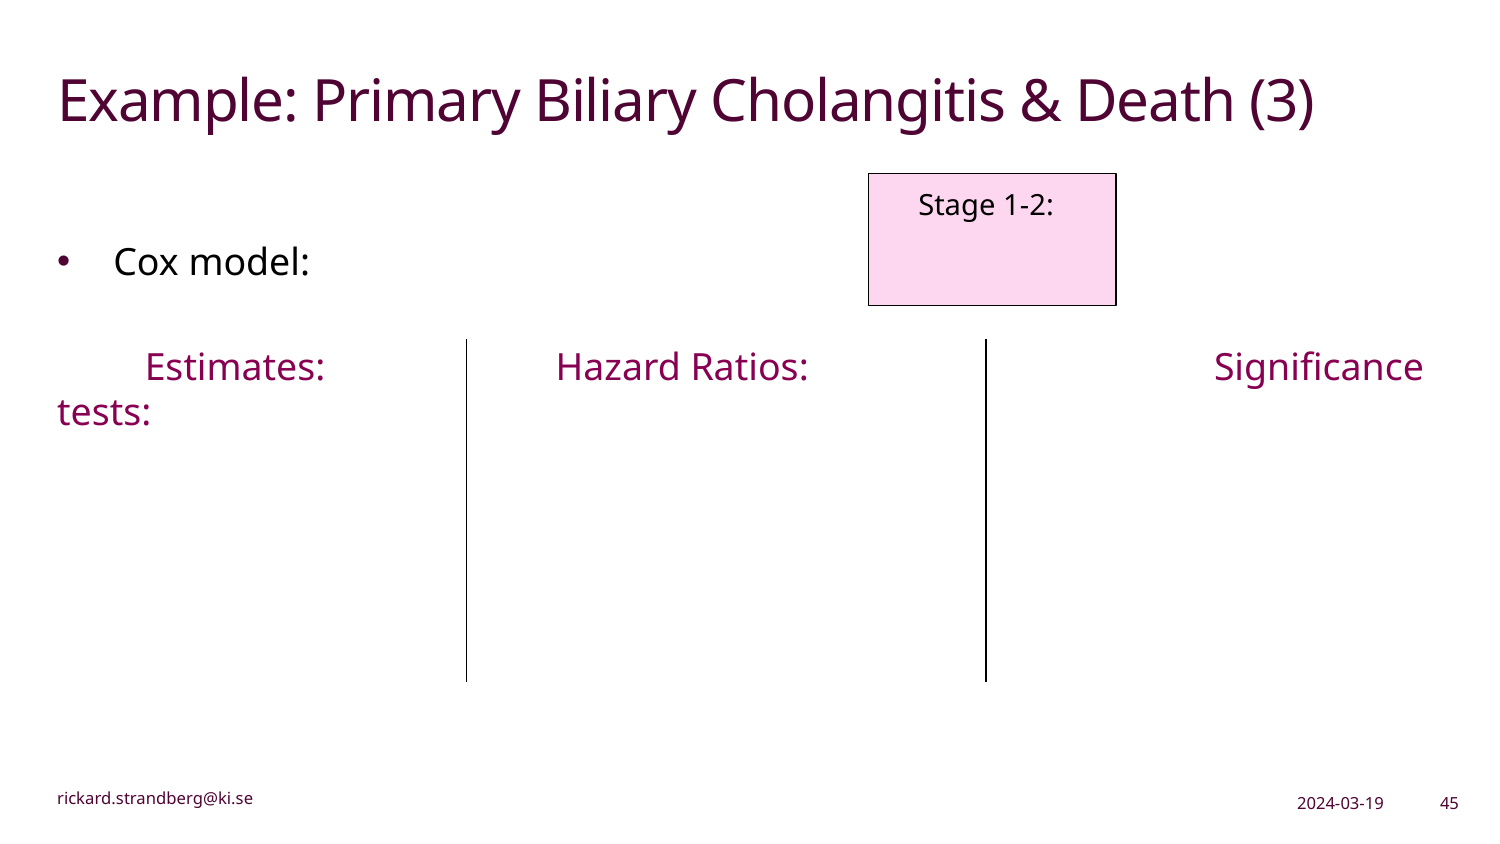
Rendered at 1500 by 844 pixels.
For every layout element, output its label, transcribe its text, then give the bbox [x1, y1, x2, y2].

footer rickard.strandberg@ki.se [41, 785, 408, 814]
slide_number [1086, 785, 1361, 814]
slide_number 45 [1361, 785, 1474, 814]
title Example: Primary Biliary Cholangitis & Death (3) [41, 55, 1458, 197]
text_box [868, 197, 1117, 306]
text_box Stage 1-2: [903, 178, 1069, 229]
